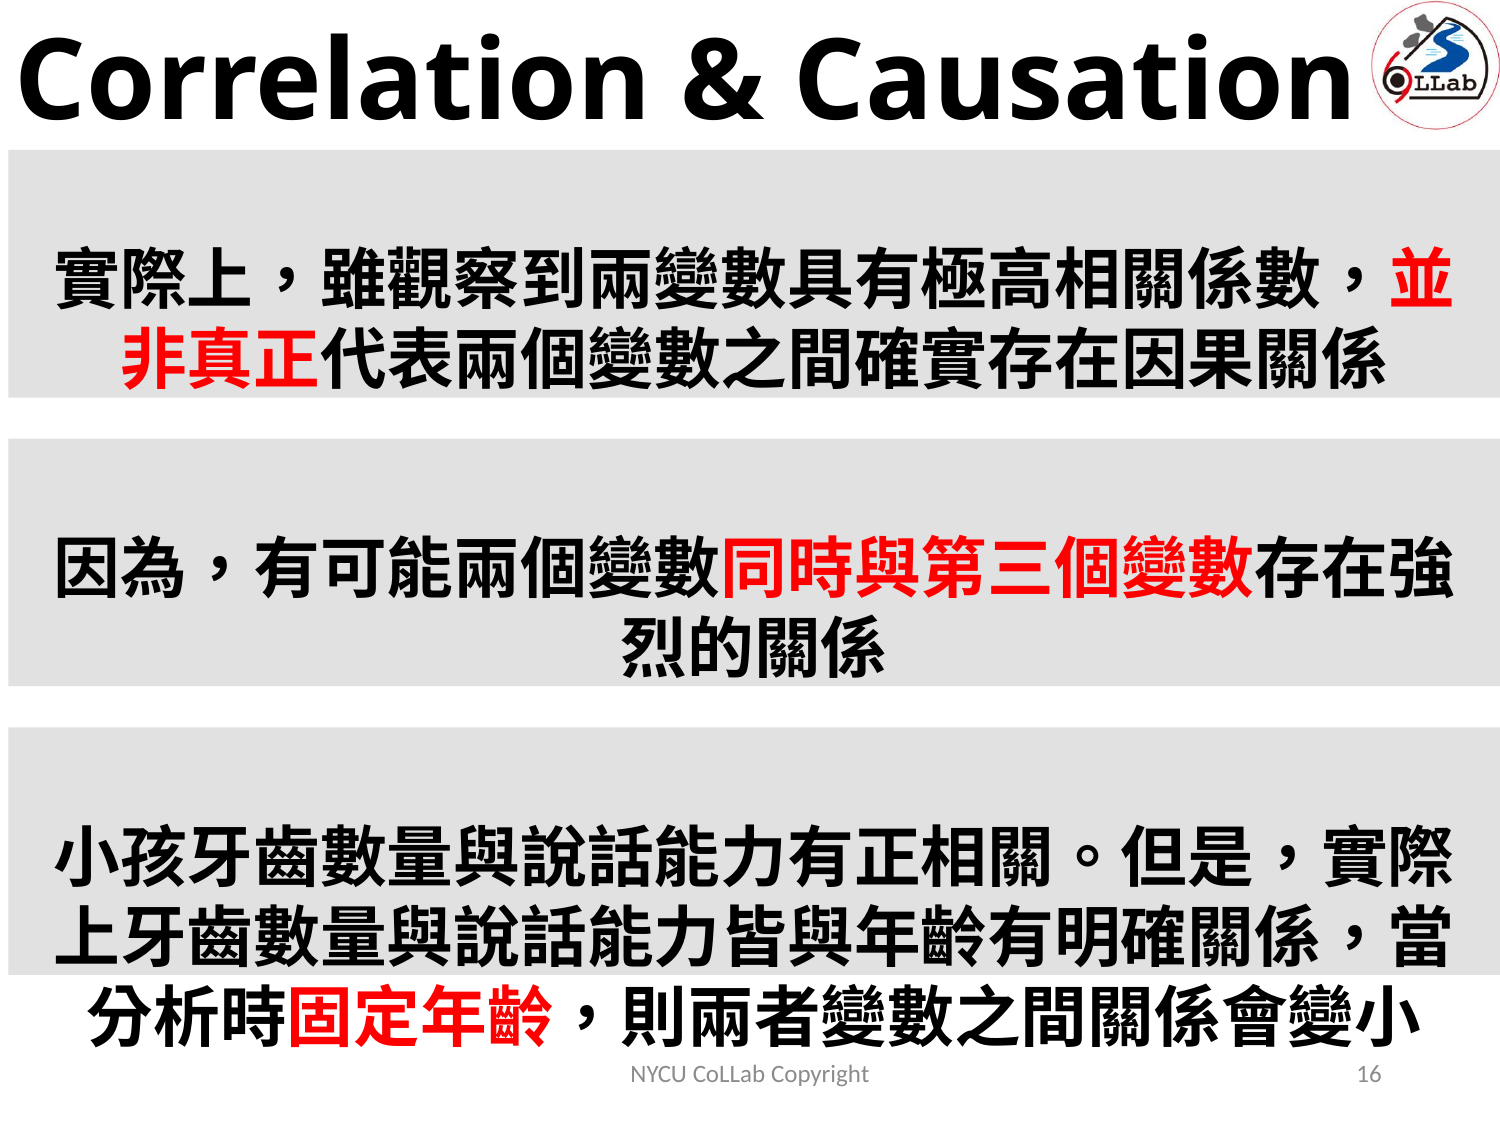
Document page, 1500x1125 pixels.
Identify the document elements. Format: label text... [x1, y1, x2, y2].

text_box 因為，有可能兩個變數同時與第三個變數存在強烈的關係 [8, 438, 1500, 687]
text_box 實際上，雖觀察到兩變數具有極高相關係數，並非真正代表兩個變數之間確實存在因果關係 [8, 149, 1500, 398]
picture [1370, 0, 1500, 131]
text_box 小孩牙齒數量與說話能力有正相關。但是，實際上牙齒數量與說話能力皆與年齡有明確關係，當分析時固定年齡，則兩者變數之間關係會變小 [8, 727, 1500, 975]
text_box Correlation & Causation [0, 0, 1500, 1125]
